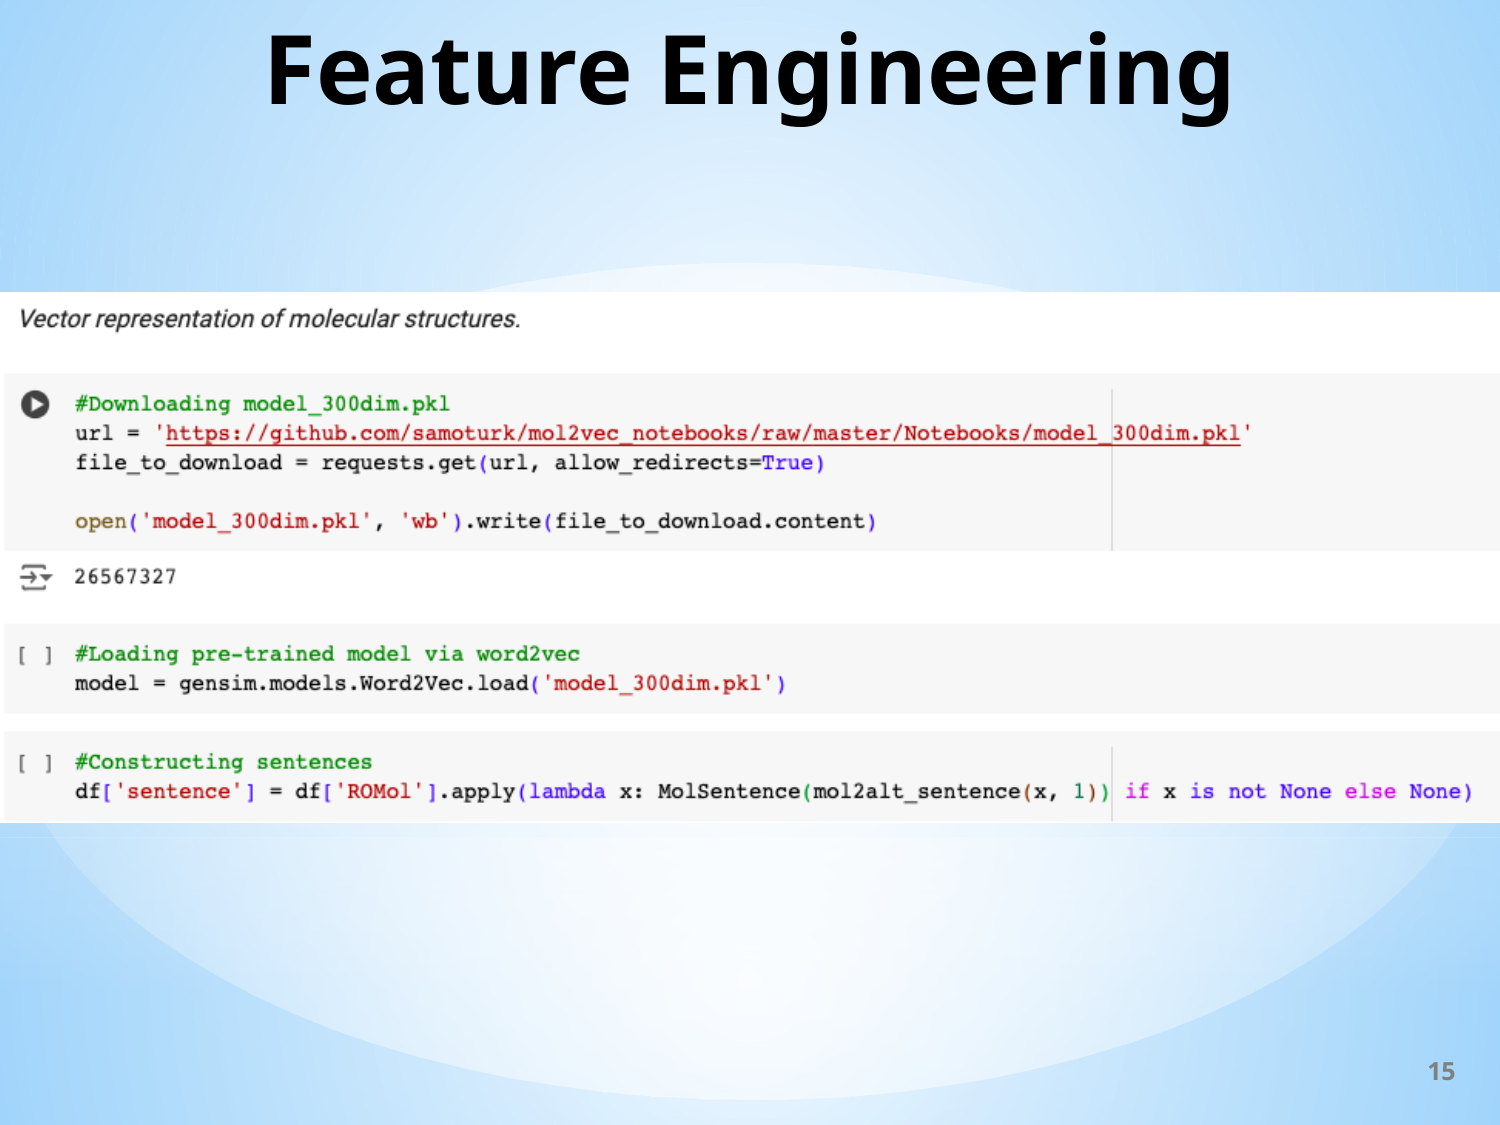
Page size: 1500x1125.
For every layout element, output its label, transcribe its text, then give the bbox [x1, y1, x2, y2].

text_box 15 [1170, 1042, 1471, 1103]
picture [0, 291, 1500, 823]
title Feature Engineering [0, 1, 1500, 143]
